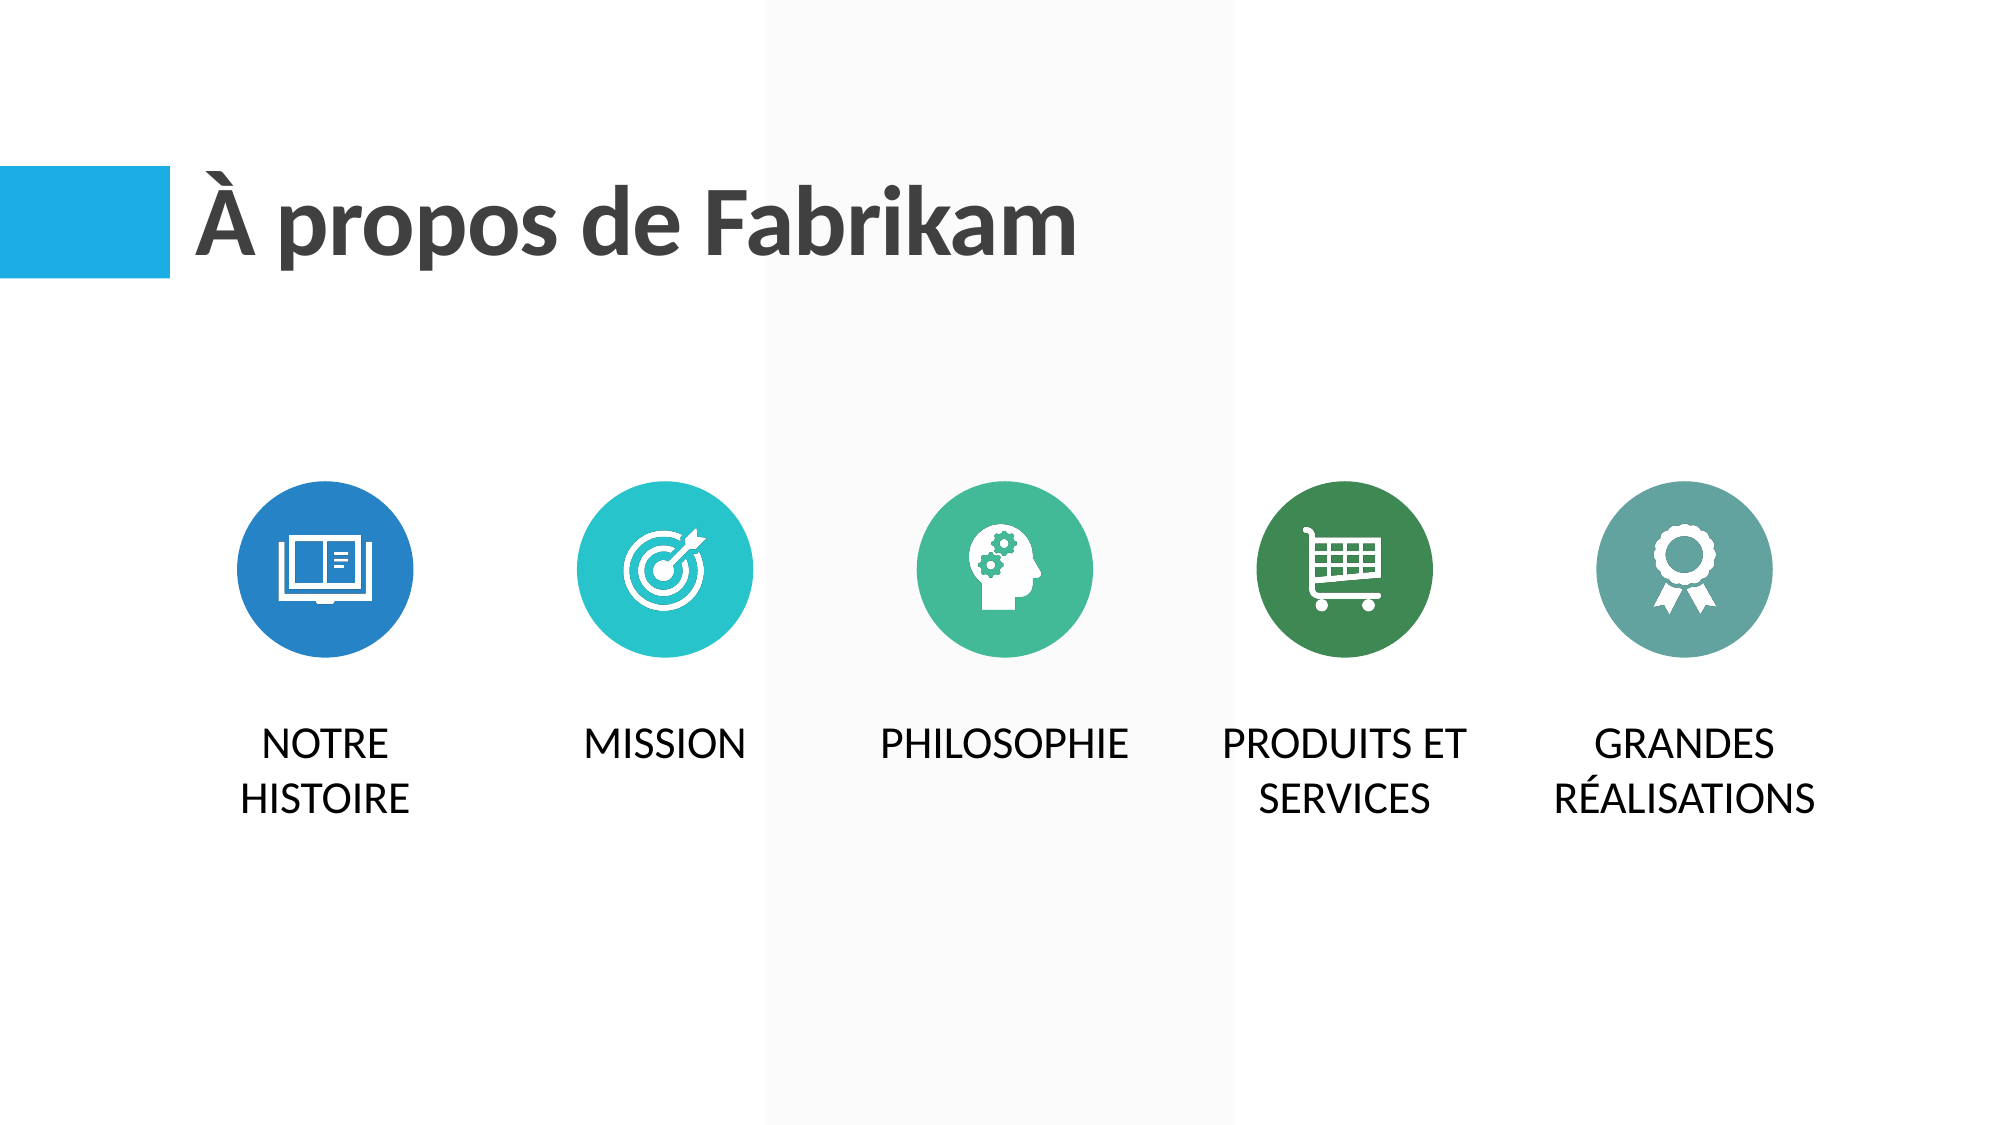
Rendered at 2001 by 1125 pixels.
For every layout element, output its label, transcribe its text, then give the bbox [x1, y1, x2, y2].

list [179, 343, 1831, 966]
title À propos de Fabrikam [180, 47, 1830, 285]
